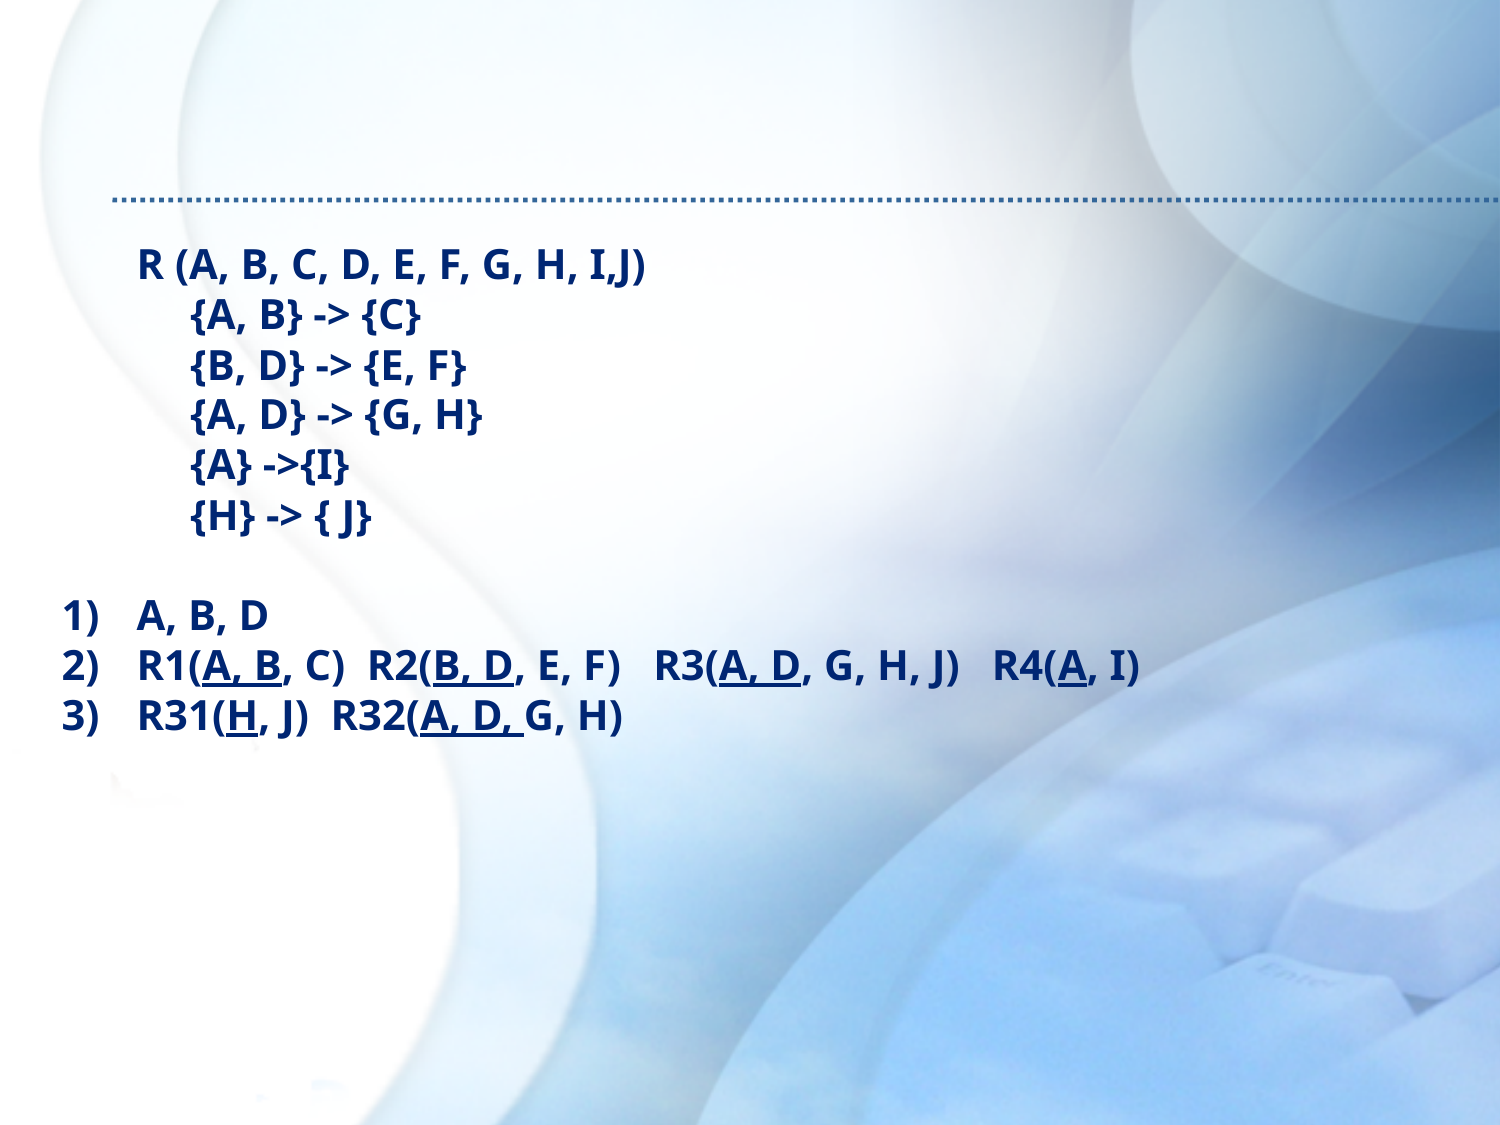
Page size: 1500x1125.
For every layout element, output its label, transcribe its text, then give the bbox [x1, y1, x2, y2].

text_box R (A, B, C, D, E, F, G, H, I,J) {A, B} -> {C} {B, D} -> {E, F} {A, D} -> {G, H} {A} ->{I} {H} -> { J} A, B, D R1(A, B, C) R2(B, D, E, F) R3(A, D, G, H, J) R4(A, I) R31(H, J) R32(A, D, G, H) [46, 210, 1430, 796]
picture [0, 0, 1500, 1125]
